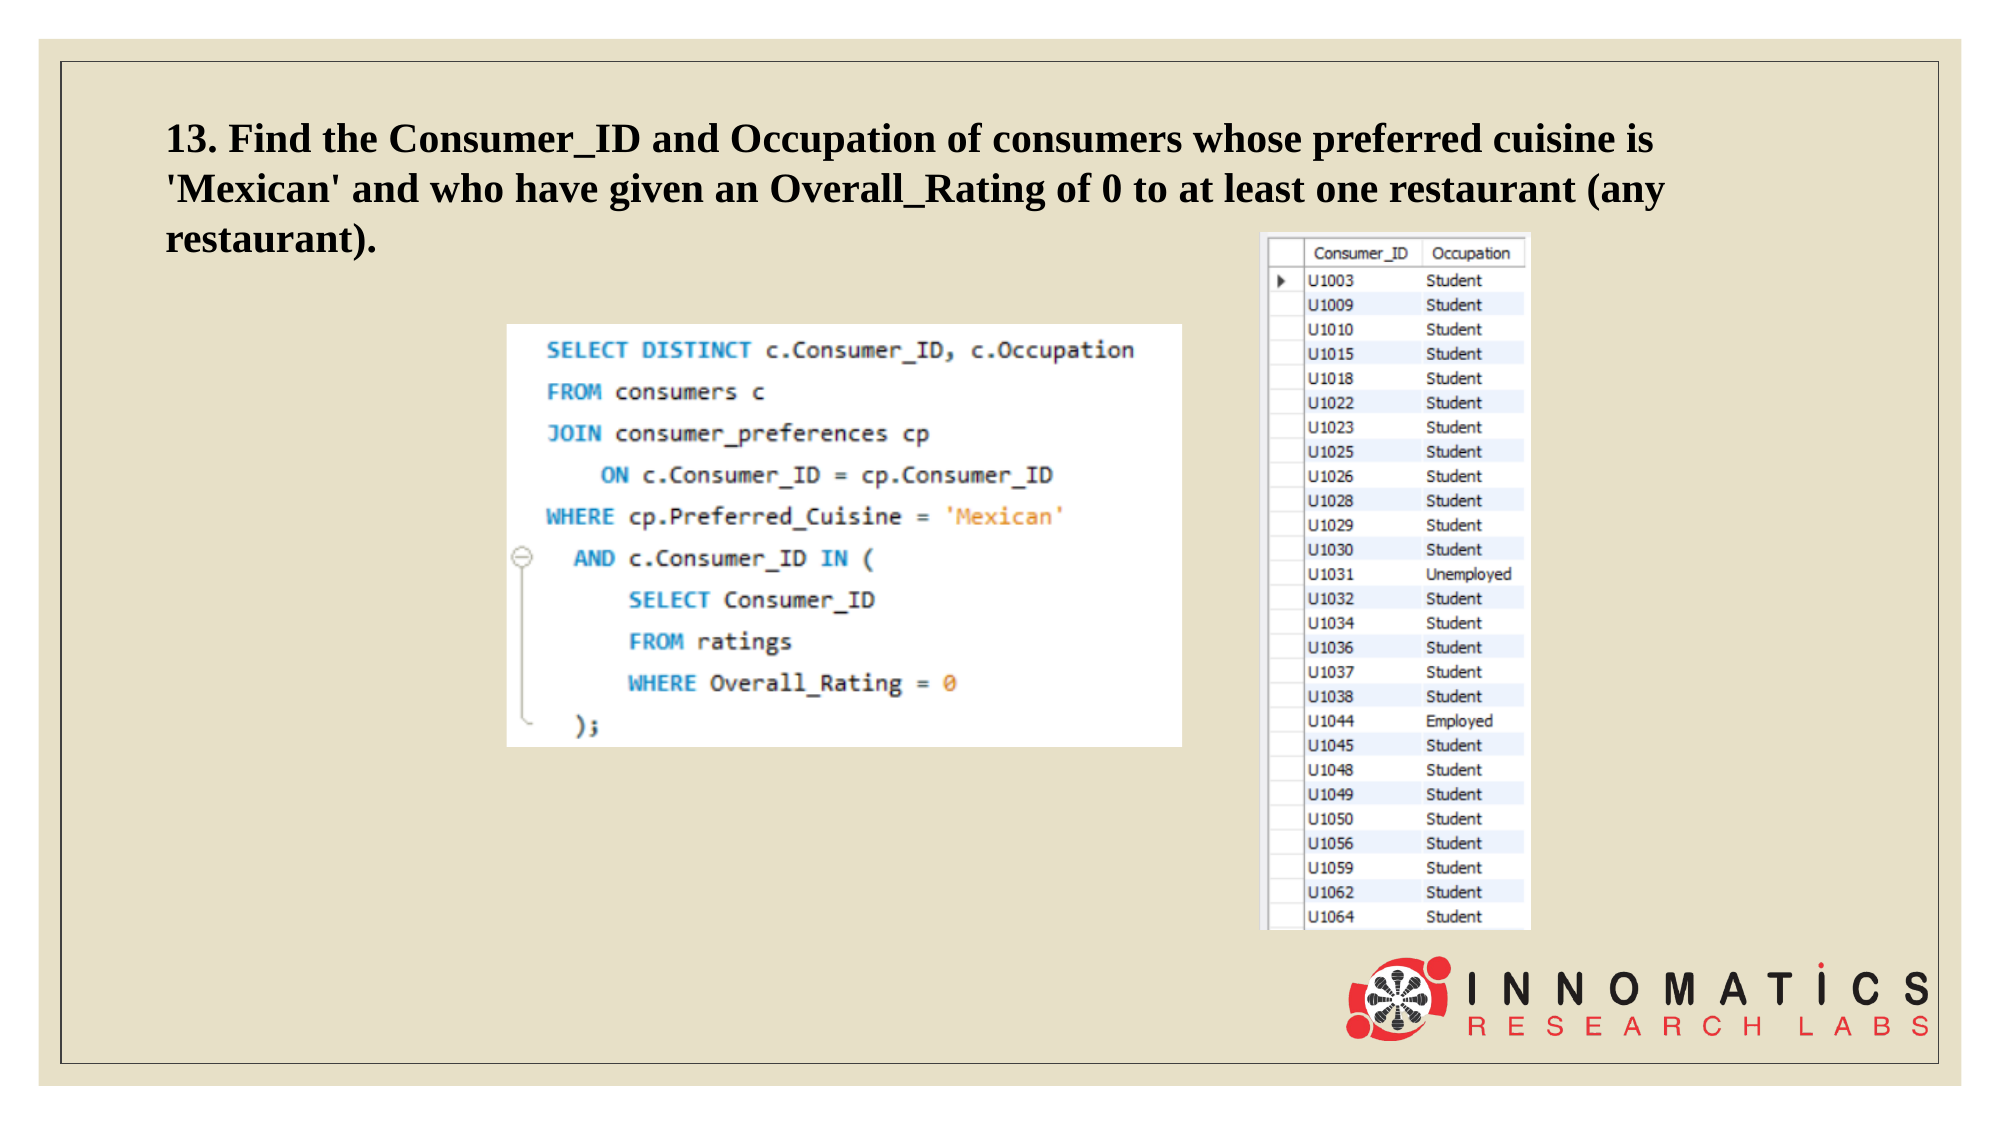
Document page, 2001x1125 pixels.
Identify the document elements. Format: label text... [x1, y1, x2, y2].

picture [506, 324, 1183, 747]
picture [1259, 232, 1531, 930]
text_box 13. Find the Consumer_ID and Occupation of consumers whose preferred cuisine is 'Mexican' and who have given an Overall_Rating of 0 to at least one restaurant (any restaurant). [150, 103, 1850, 268]
picture [1346, 956, 1928, 1041]
